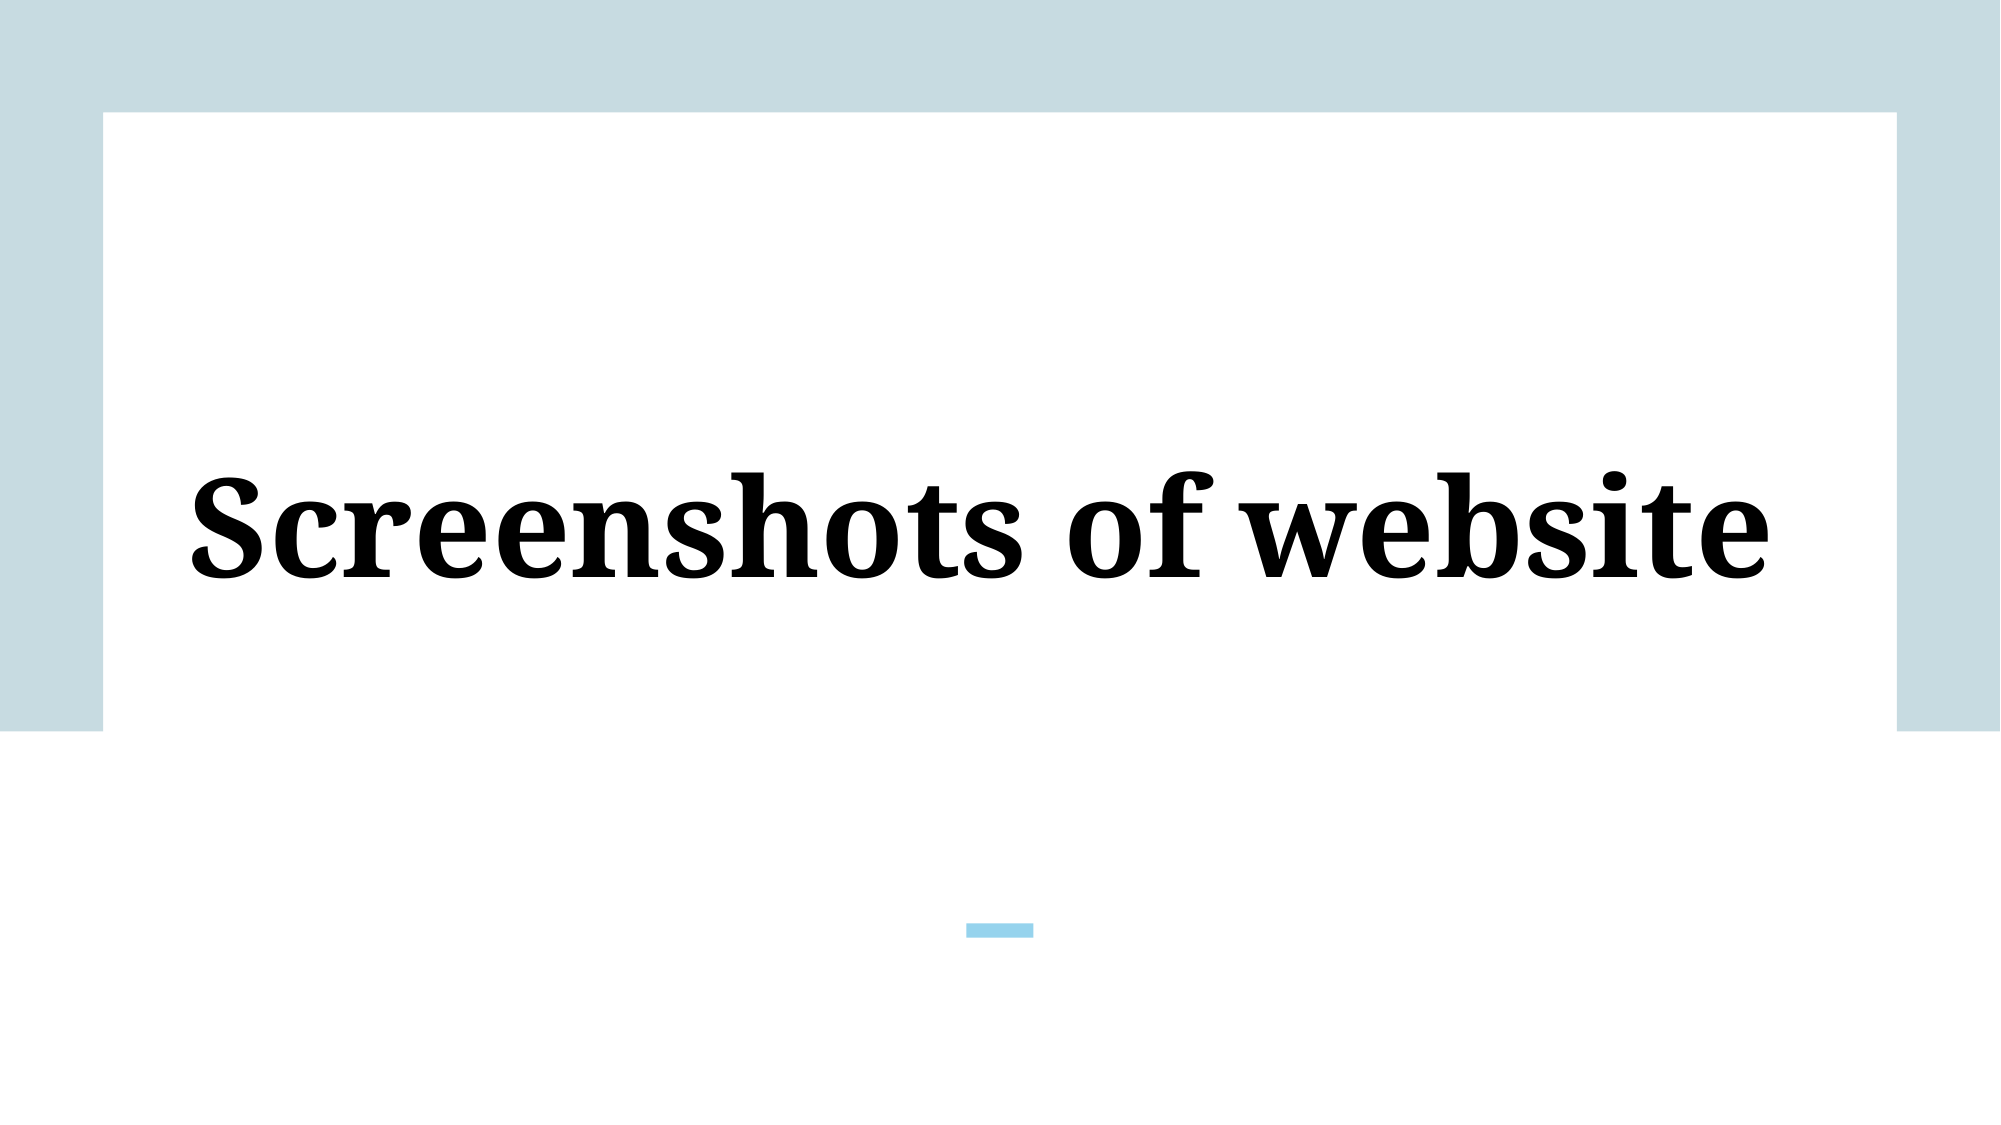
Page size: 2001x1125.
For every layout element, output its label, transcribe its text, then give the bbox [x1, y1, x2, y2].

text_box Screenshots of website [174, 432, 2000, 613]
